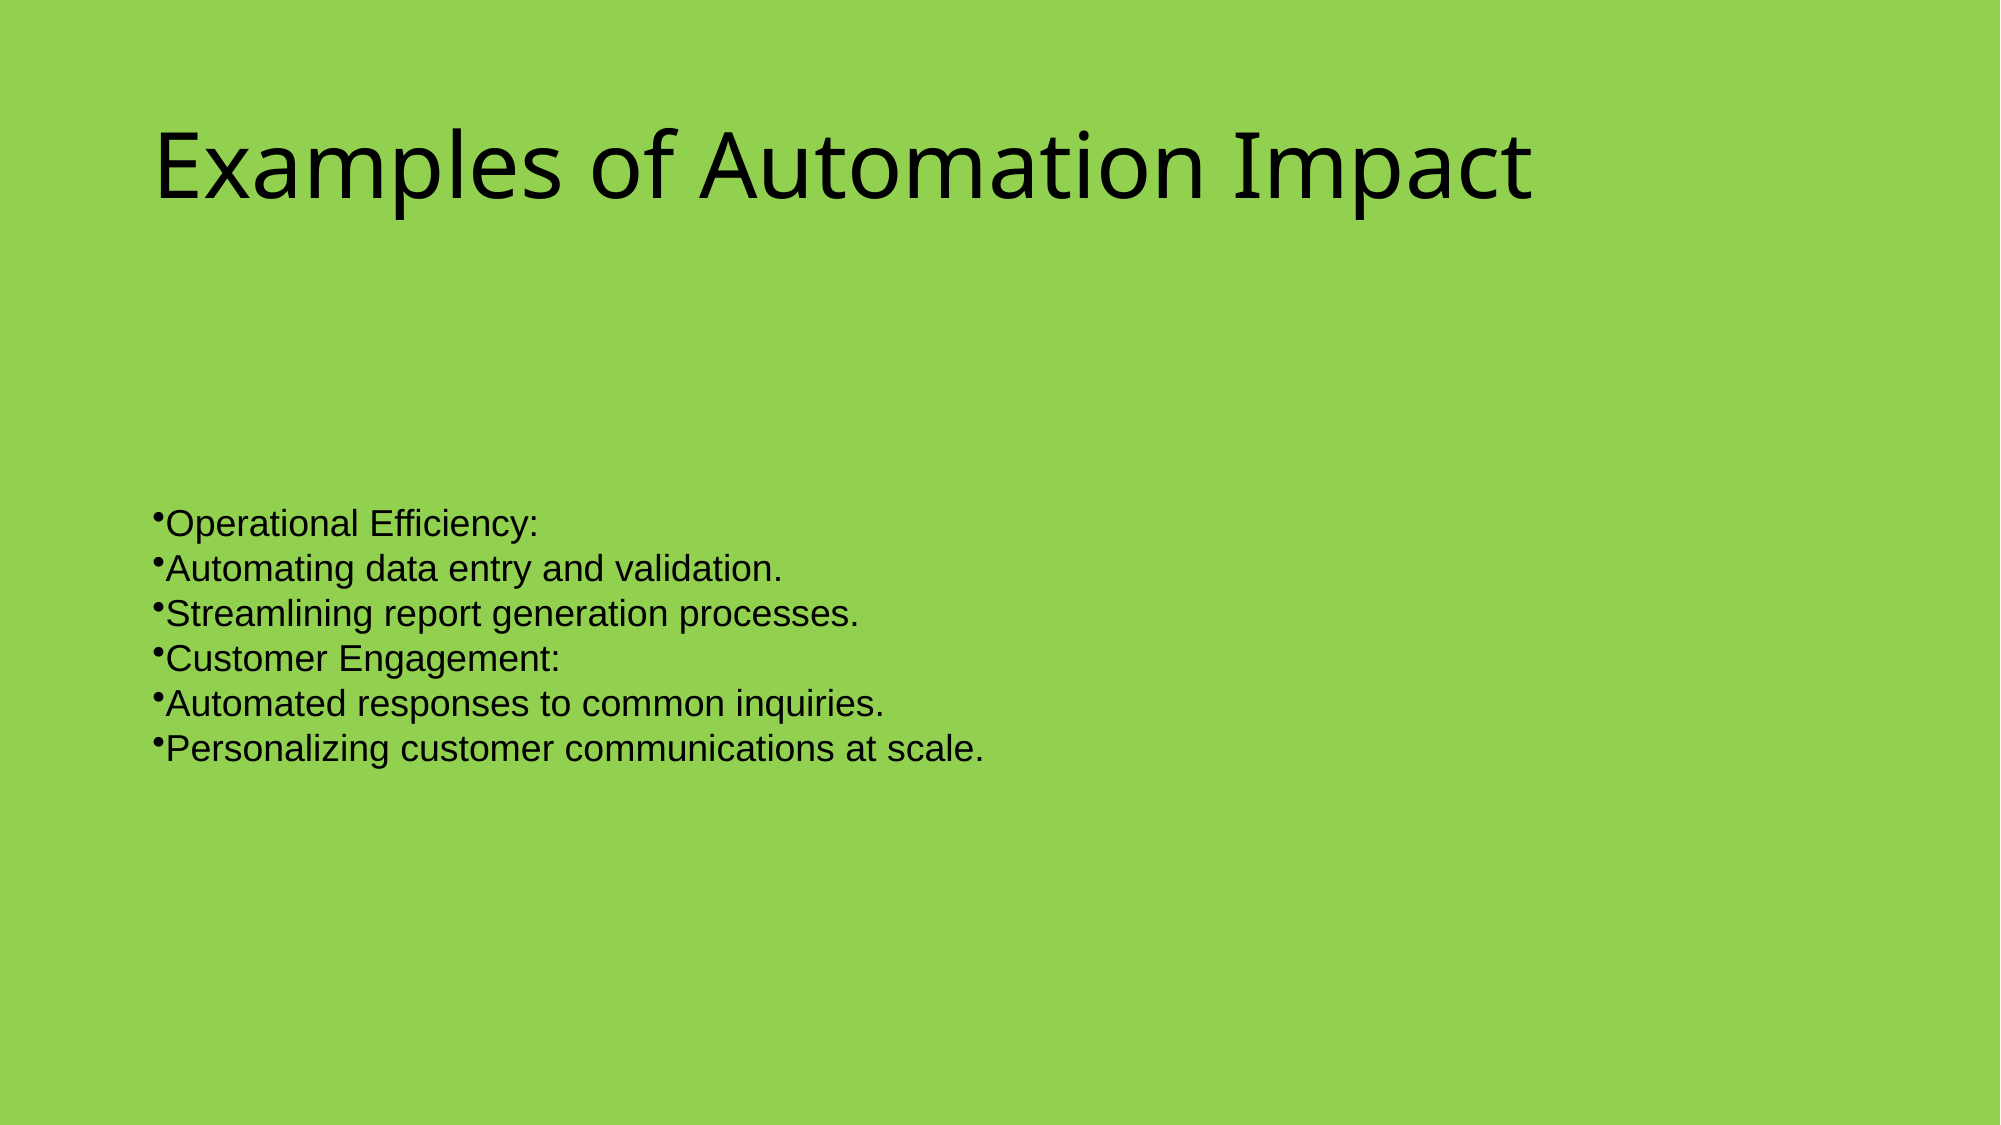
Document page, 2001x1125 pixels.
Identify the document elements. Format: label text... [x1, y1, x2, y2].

title Examples of Automation Impact [137, 59, 1863, 278]
list Operational Efficiency: Automating data entry and validation. Streamlining report generation processes. Customer Engagement: Automated responses to common inquiries. Personalizing customer communications at scale. [137, 329, 1863, 983]
